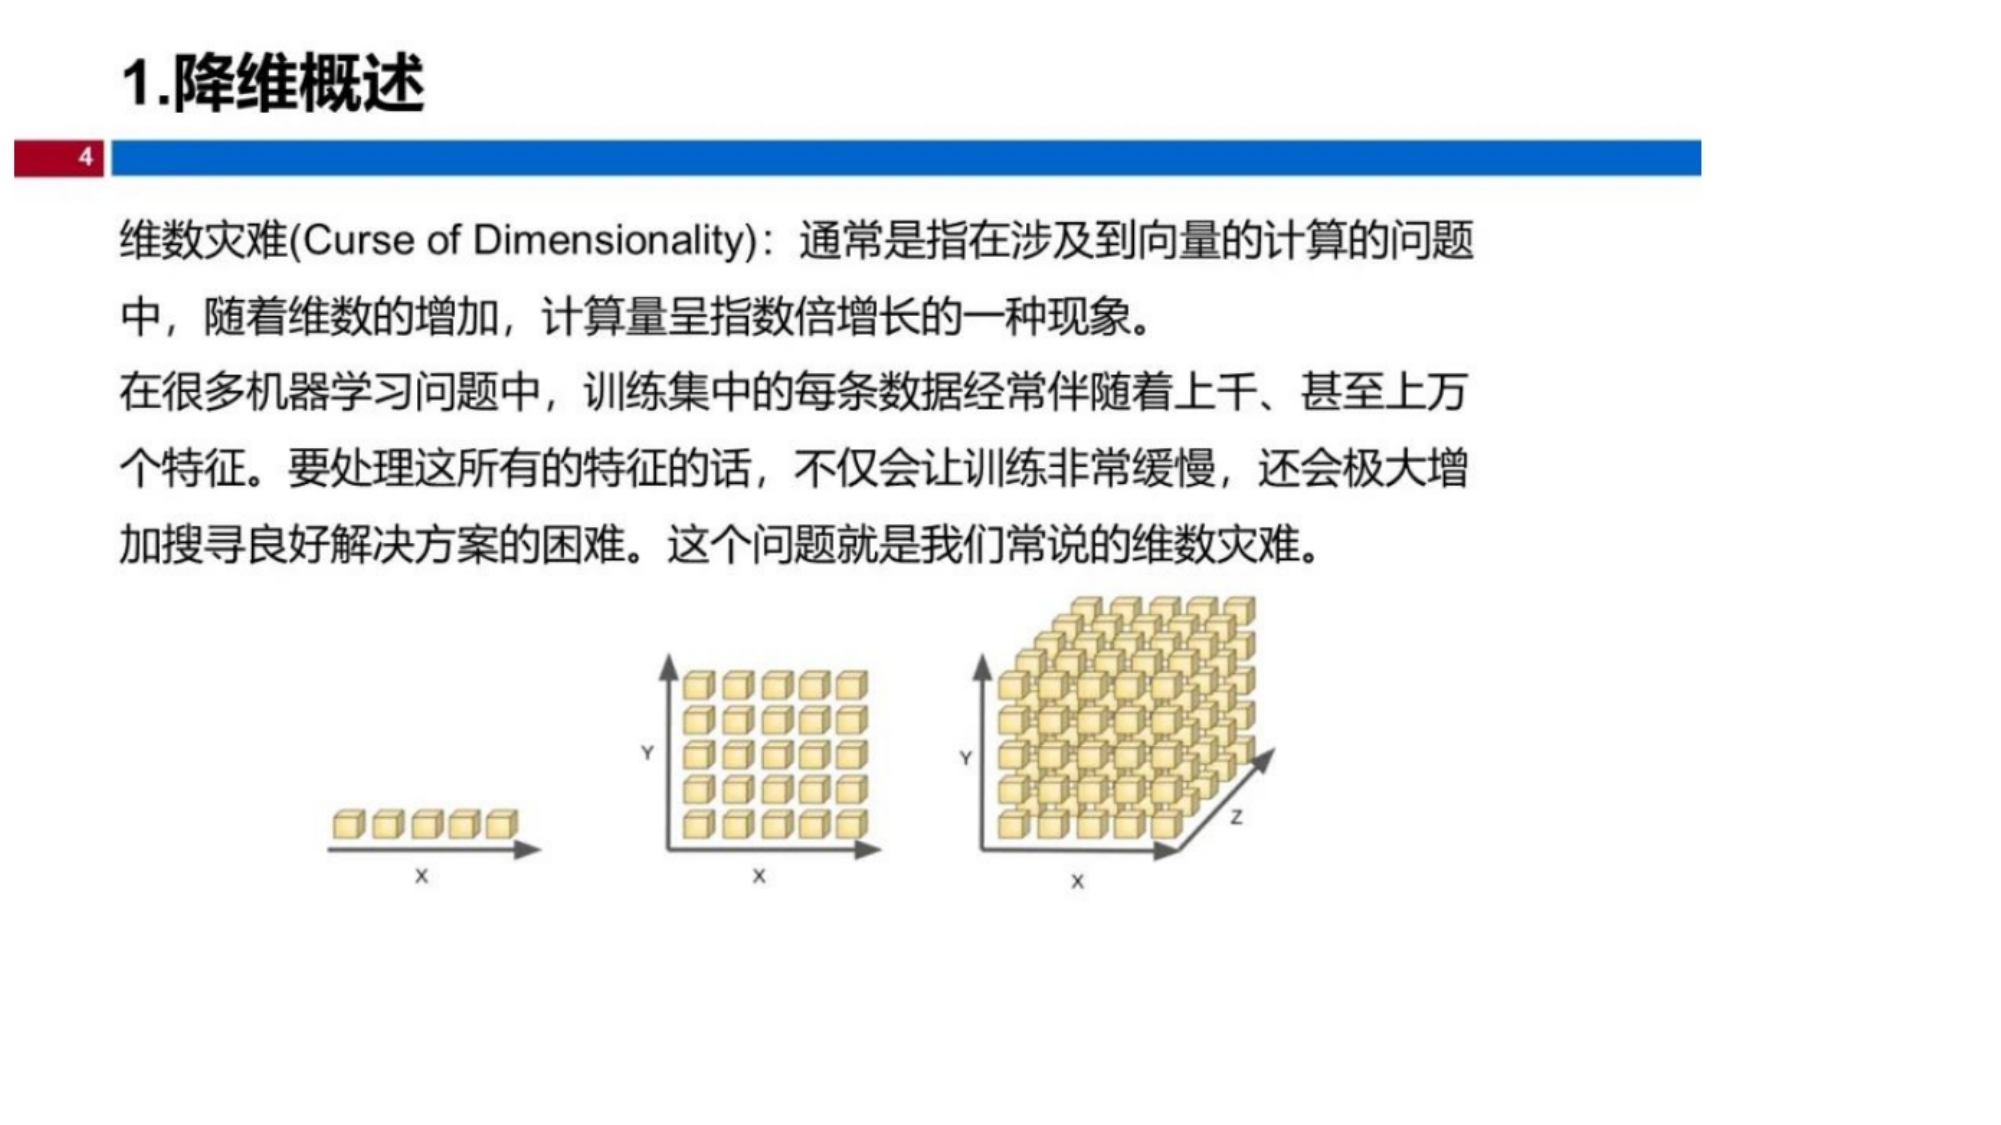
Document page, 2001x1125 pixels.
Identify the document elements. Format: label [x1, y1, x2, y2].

list [0, 37, 1716, 1021]
